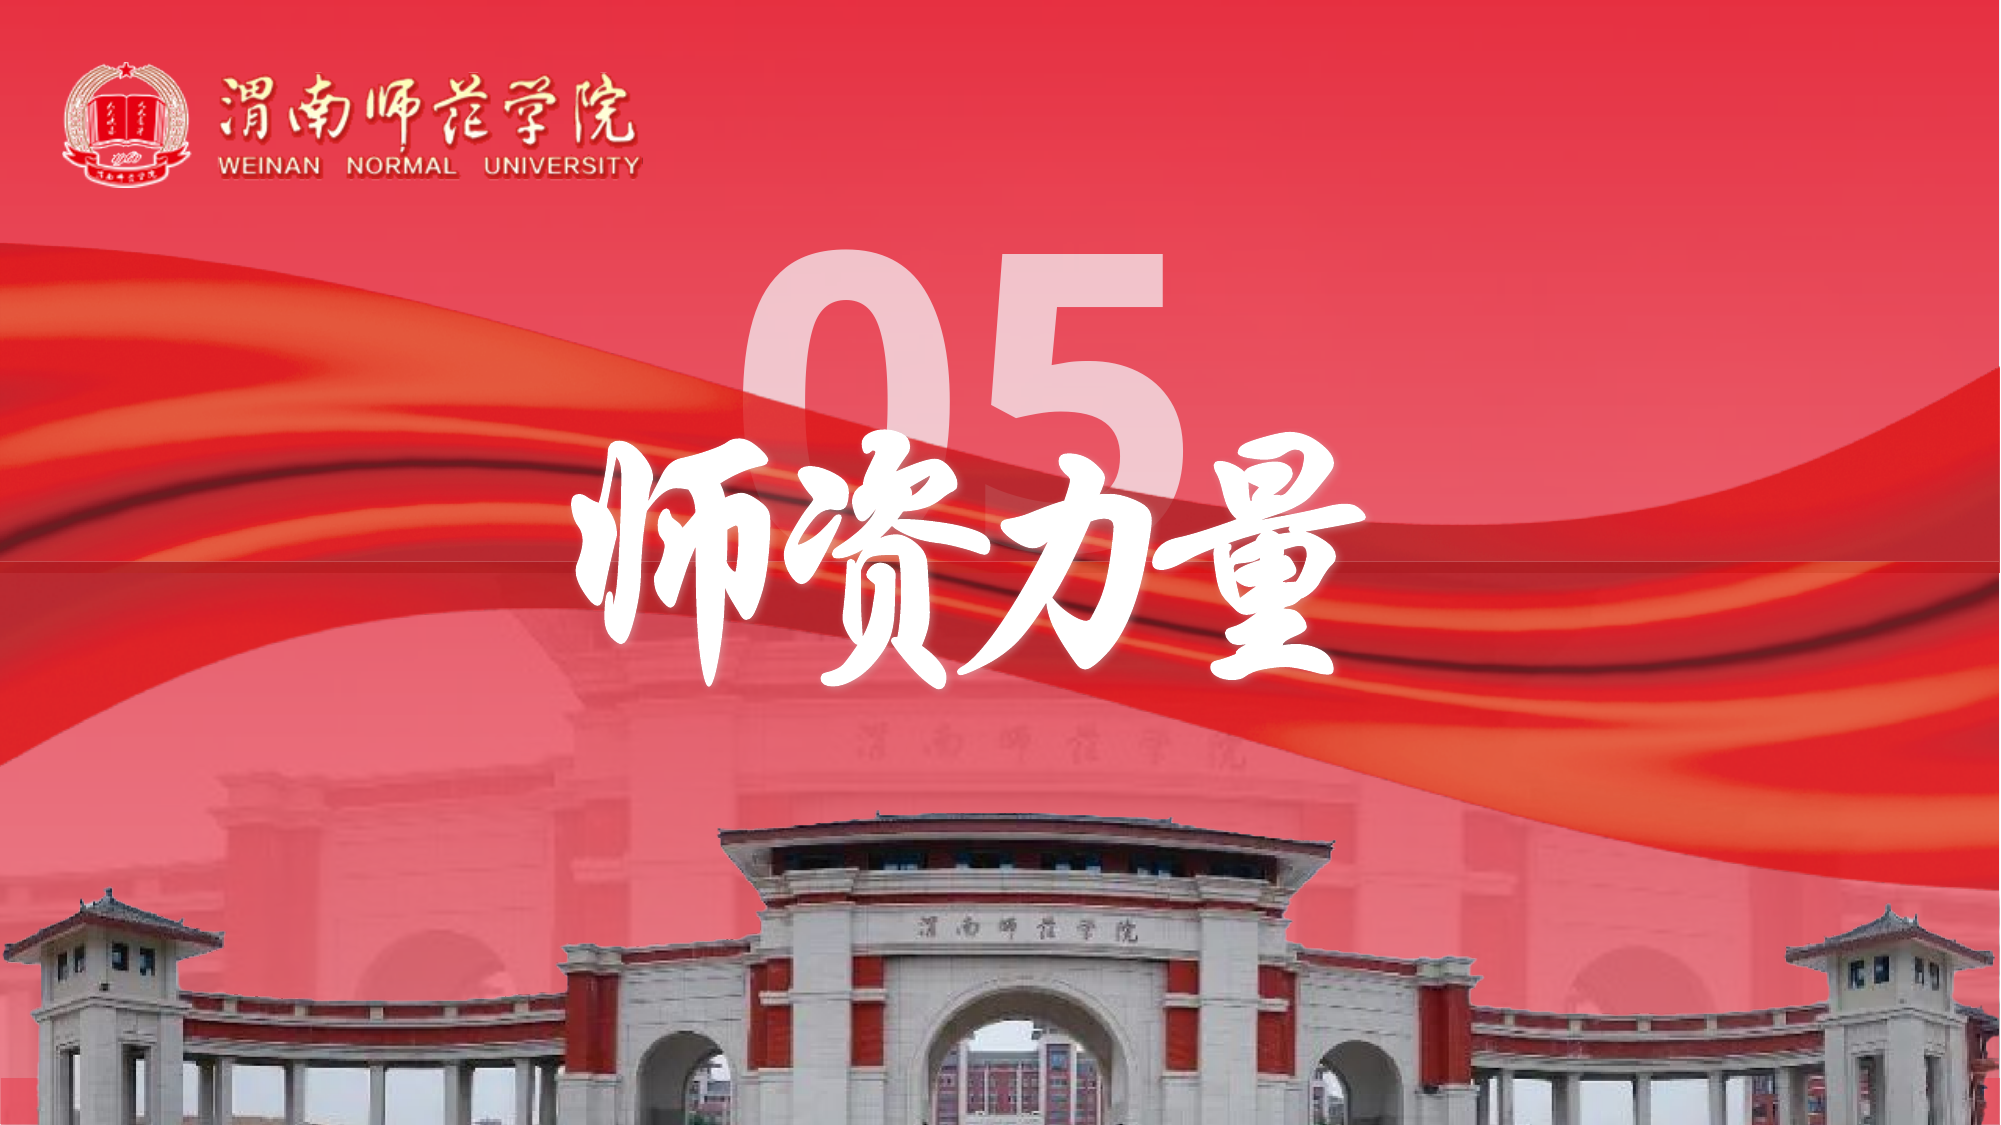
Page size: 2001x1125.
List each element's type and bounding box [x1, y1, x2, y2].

picture [0, 772, 2000, 1125]
picture [0, 0, 2000, 221]
text_box [0, 221, 2000, 912]
